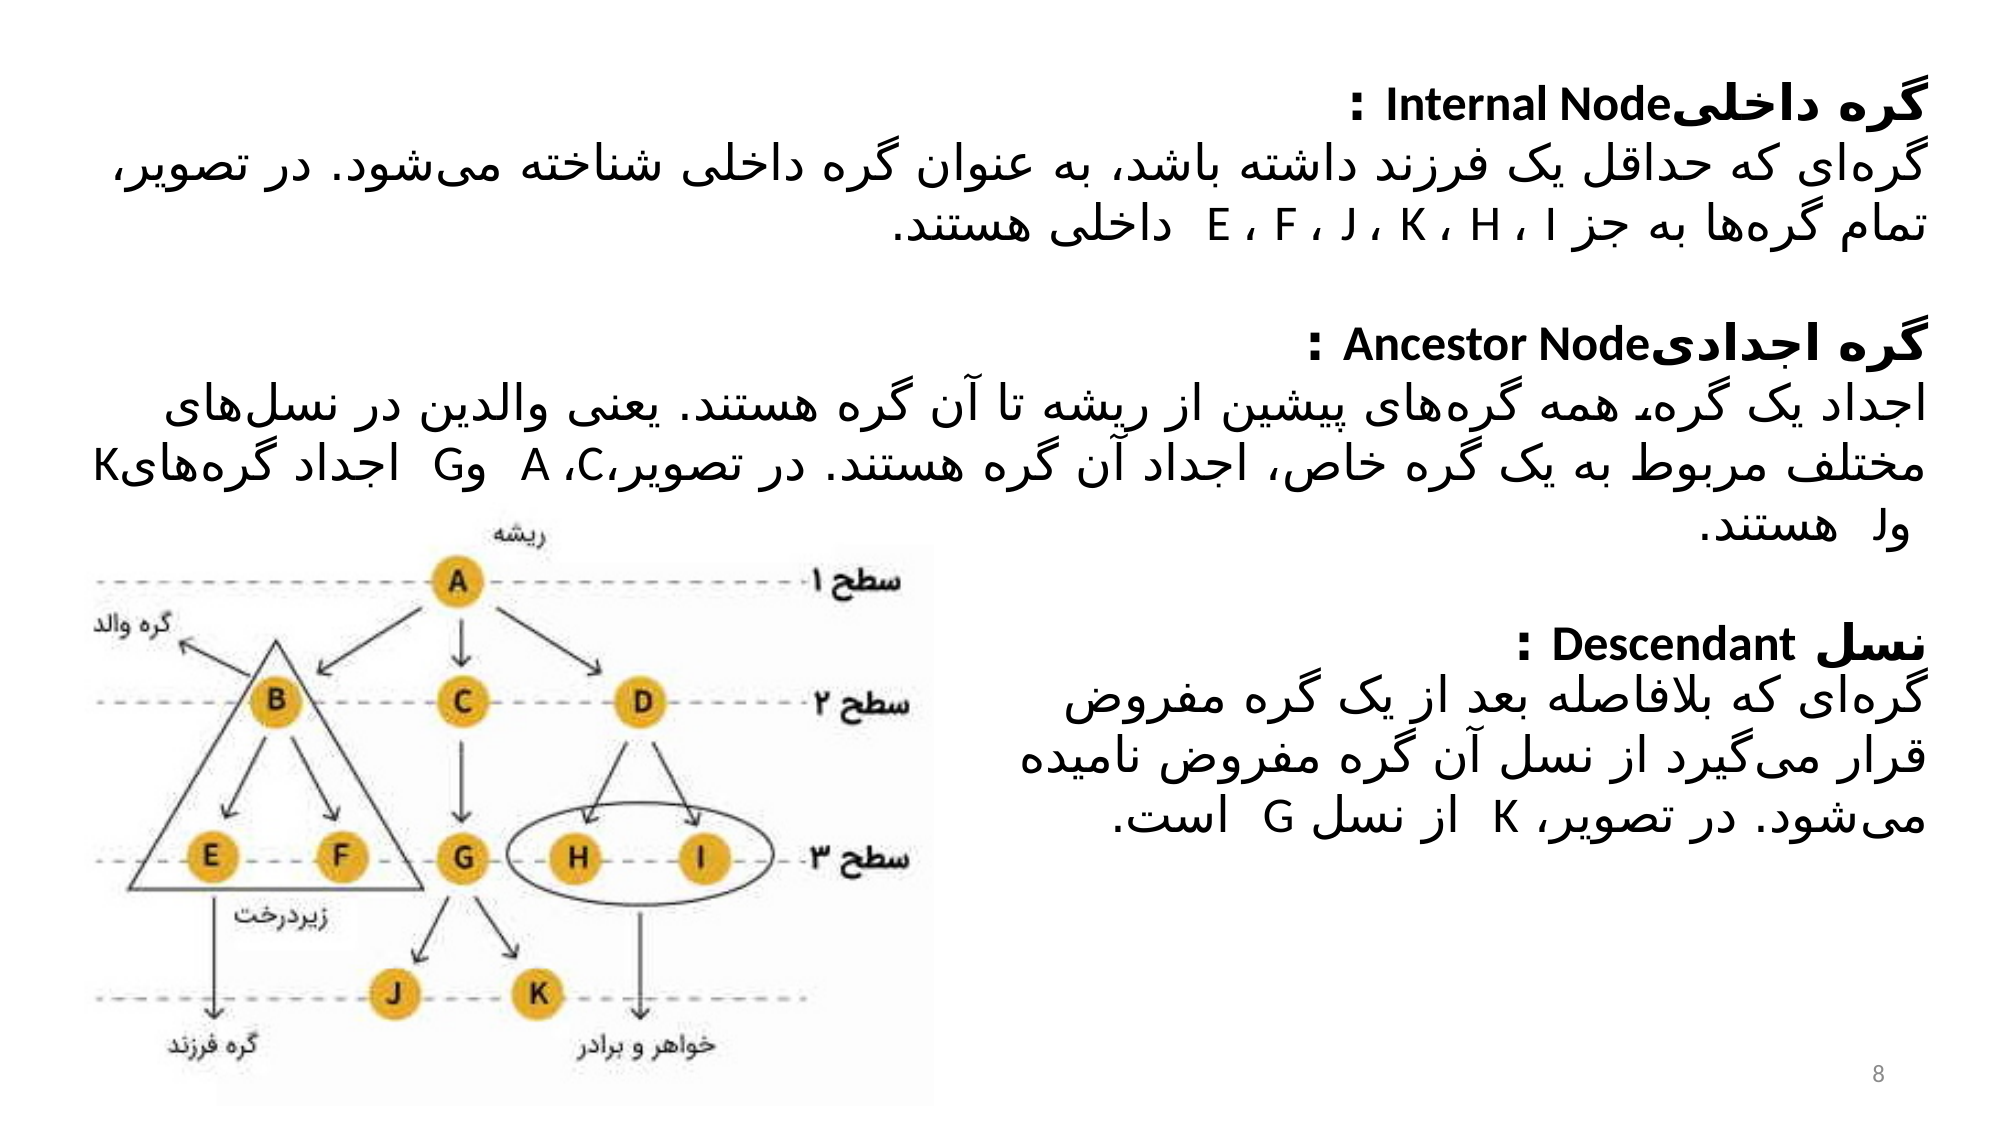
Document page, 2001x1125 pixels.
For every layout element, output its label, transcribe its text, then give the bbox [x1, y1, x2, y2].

picture [68, 502, 934, 1106]
text_box گره‌ای که بلافاصله بعد از یک گره مفروض قرار می‌گیرد از نسل آن گره مفروض نامیده می‌شود. در تصویر، K از نسل G است. [943, 654, 1944, 850]
text_box گره داخلیInternal Node : گره‌ای که حداقل یک فرزند داشته باشد، به عنوان گره داخلی شناخته می‌شود. در تصویر، تمام گره‌ها به جز E ، F ، J ، K ، H ، I داخلی هستند. گره اجدادیAncestor Node : اجداد یک گره، همه گره‌های پیشین از ریشه تا آن گره هستند. یعنی والدین در نسل‌های مختلف مربوط به یک گره خاص، اجداد آن گره هستند. در تصویر،A ،C وG اجداد گره‌هایK وJ هستند. نسل Descendant : [71, 62, 1944, 678]
slide_number 8 [1433, 1042, 1900, 1103]
